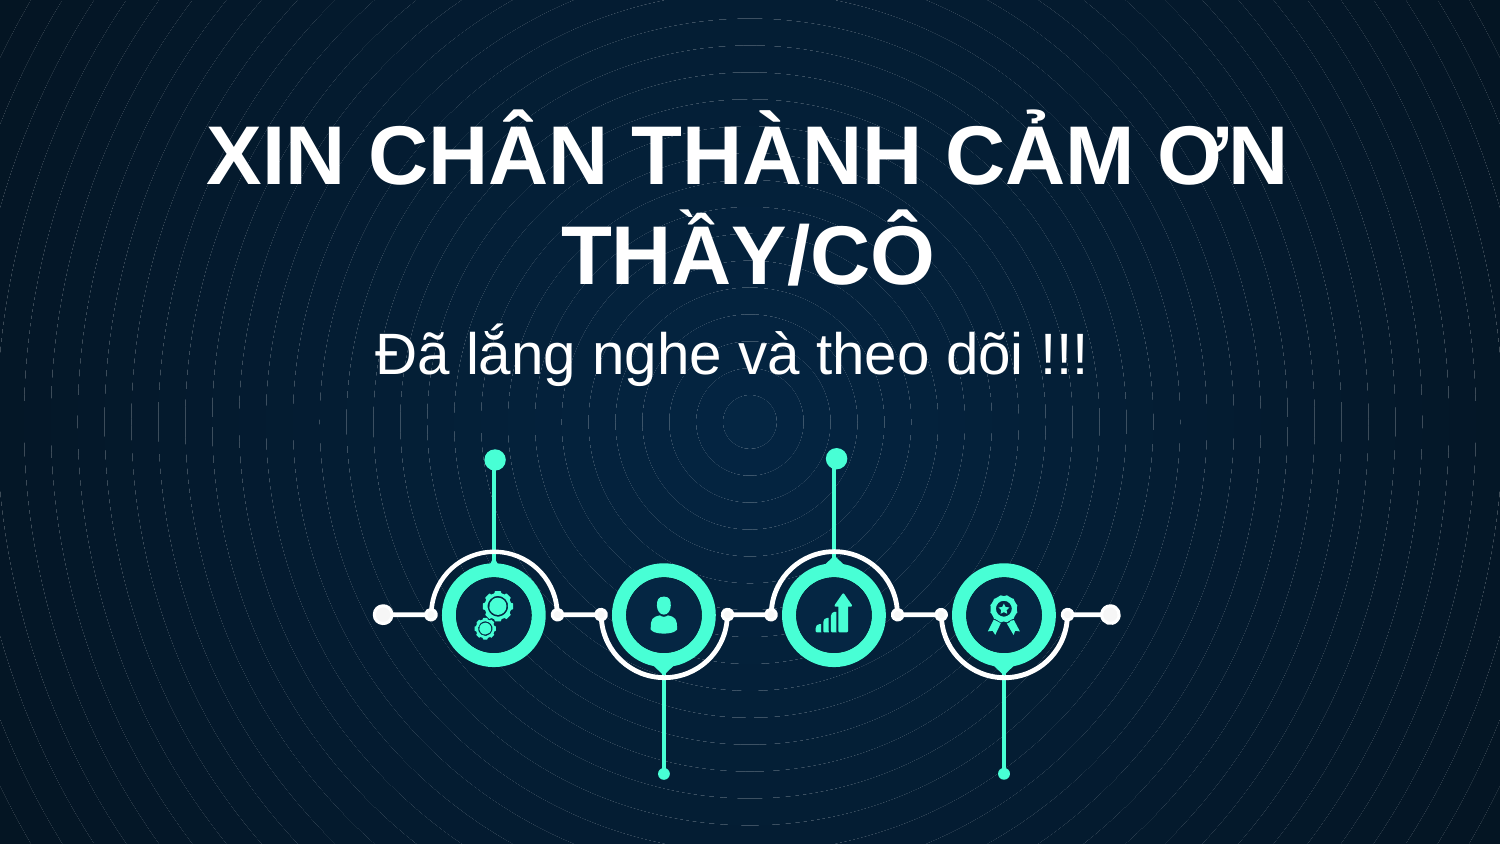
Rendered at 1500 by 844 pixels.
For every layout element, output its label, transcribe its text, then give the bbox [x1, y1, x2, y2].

text_box [611, 563, 716, 667]
text_box [952, 563, 1056, 667]
text_box [824, 556, 834, 566]
text_box [782, 564, 886, 668]
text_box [474, 590, 514, 640]
text_box [1005, 665, 1014, 675]
text_box [374, 550, 1120, 679]
text_box [626, 577, 702, 653]
text_box [998, 767, 1010, 780]
title XIN CHÂN THÀNH CẢM ƠN THẦY/CÔ [19, 86, 1477, 316]
subtitle Đã lắng nghe và theo dõi !!! [336, 315, 1105, 386]
text_box [835, 556, 845, 566]
text_box [441, 563, 546, 668]
text_box [966, 577, 1042, 653]
text_box [658, 768, 670, 780]
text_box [987, 595, 1021, 636]
text_box [456, 577, 532, 653]
text_box [664, 665, 674, 675]
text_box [815, 593, 853, 633]
text_box [796, 577, 872, 653]
text_box [825, 448, 848, 470]
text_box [650, 596, 678, 634]
text_box [484, 449, 506, 471]
text_box [994, 665, 1004, 676]
text_box [653, 665, 663, 675]
